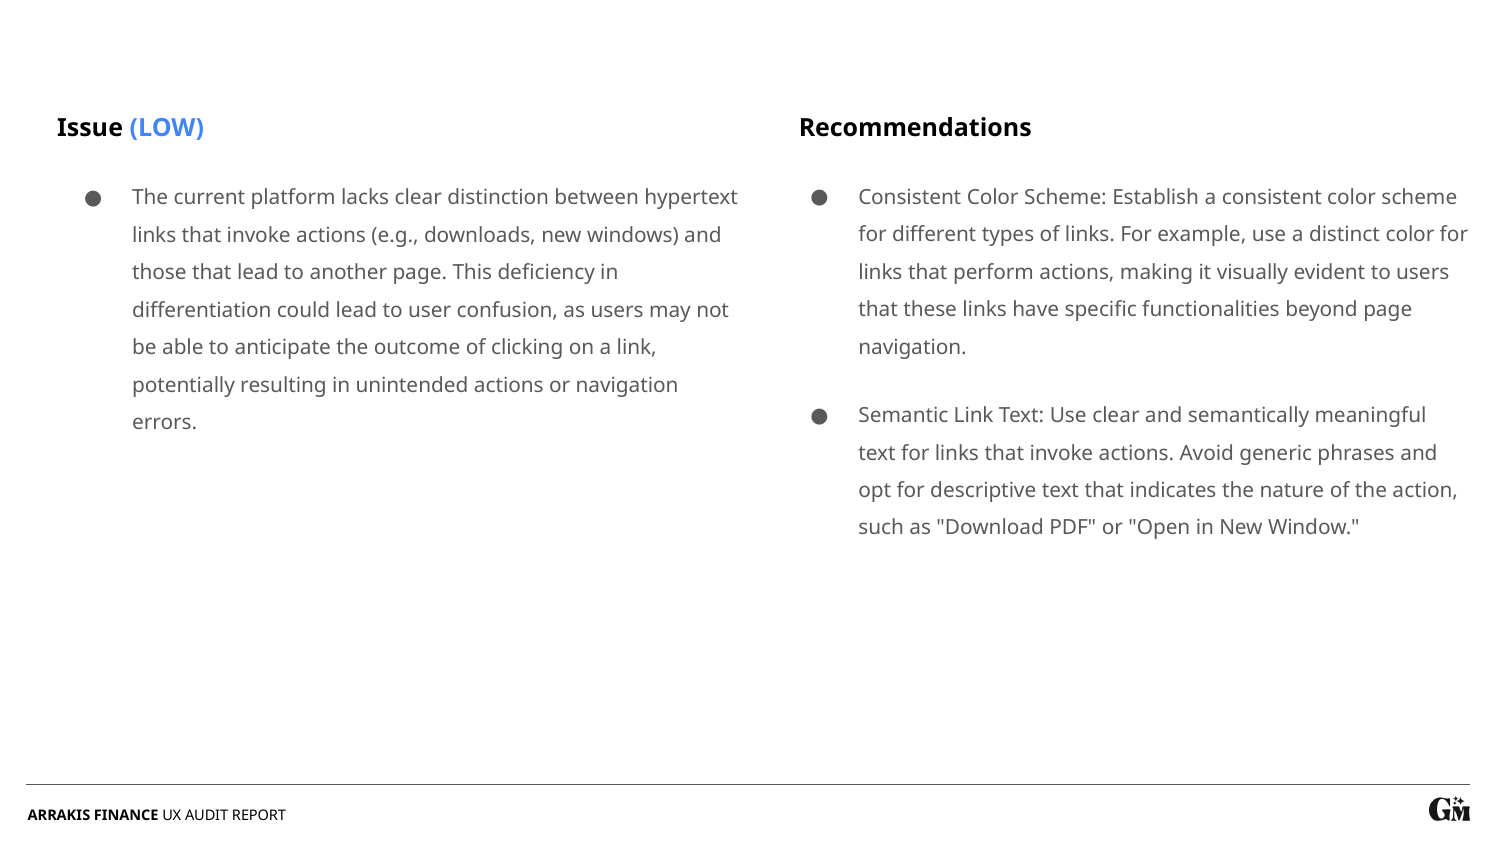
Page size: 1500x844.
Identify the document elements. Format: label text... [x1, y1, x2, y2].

text_box The current platform lacks clear distinction between hypertext links that invoke actions (e.g., downloads, new windows) and those that lead to another page. This deficiency in differentiation could lead to user confusion, as users may not be able to anticipate the outcome of clicking on a link, potentially resulting in unintended actions or navigation errors. [41, 156, 758, 449]
picture [1429, 796, 1470, 821]
text_box Issue (LOW) [41, 96, 535, 156]
text_box Consistent Color Scheme: Establish a consistent color scheme for different types of links. For example, use a distinct color for links that perform actions, making it visually evident to users that these links have specific functionalities beyond page navigation. Semantic Link Text: Use clear and semantically meaningful text for links that invoke actions. Avoid generic phrases and opt for descriptive text that indicates the nature of the action, such as "Download PDF" or "Open in New Window." [768, 156, 1484, 555]
text_box Recommendations [783, 96, 1320, 156]
